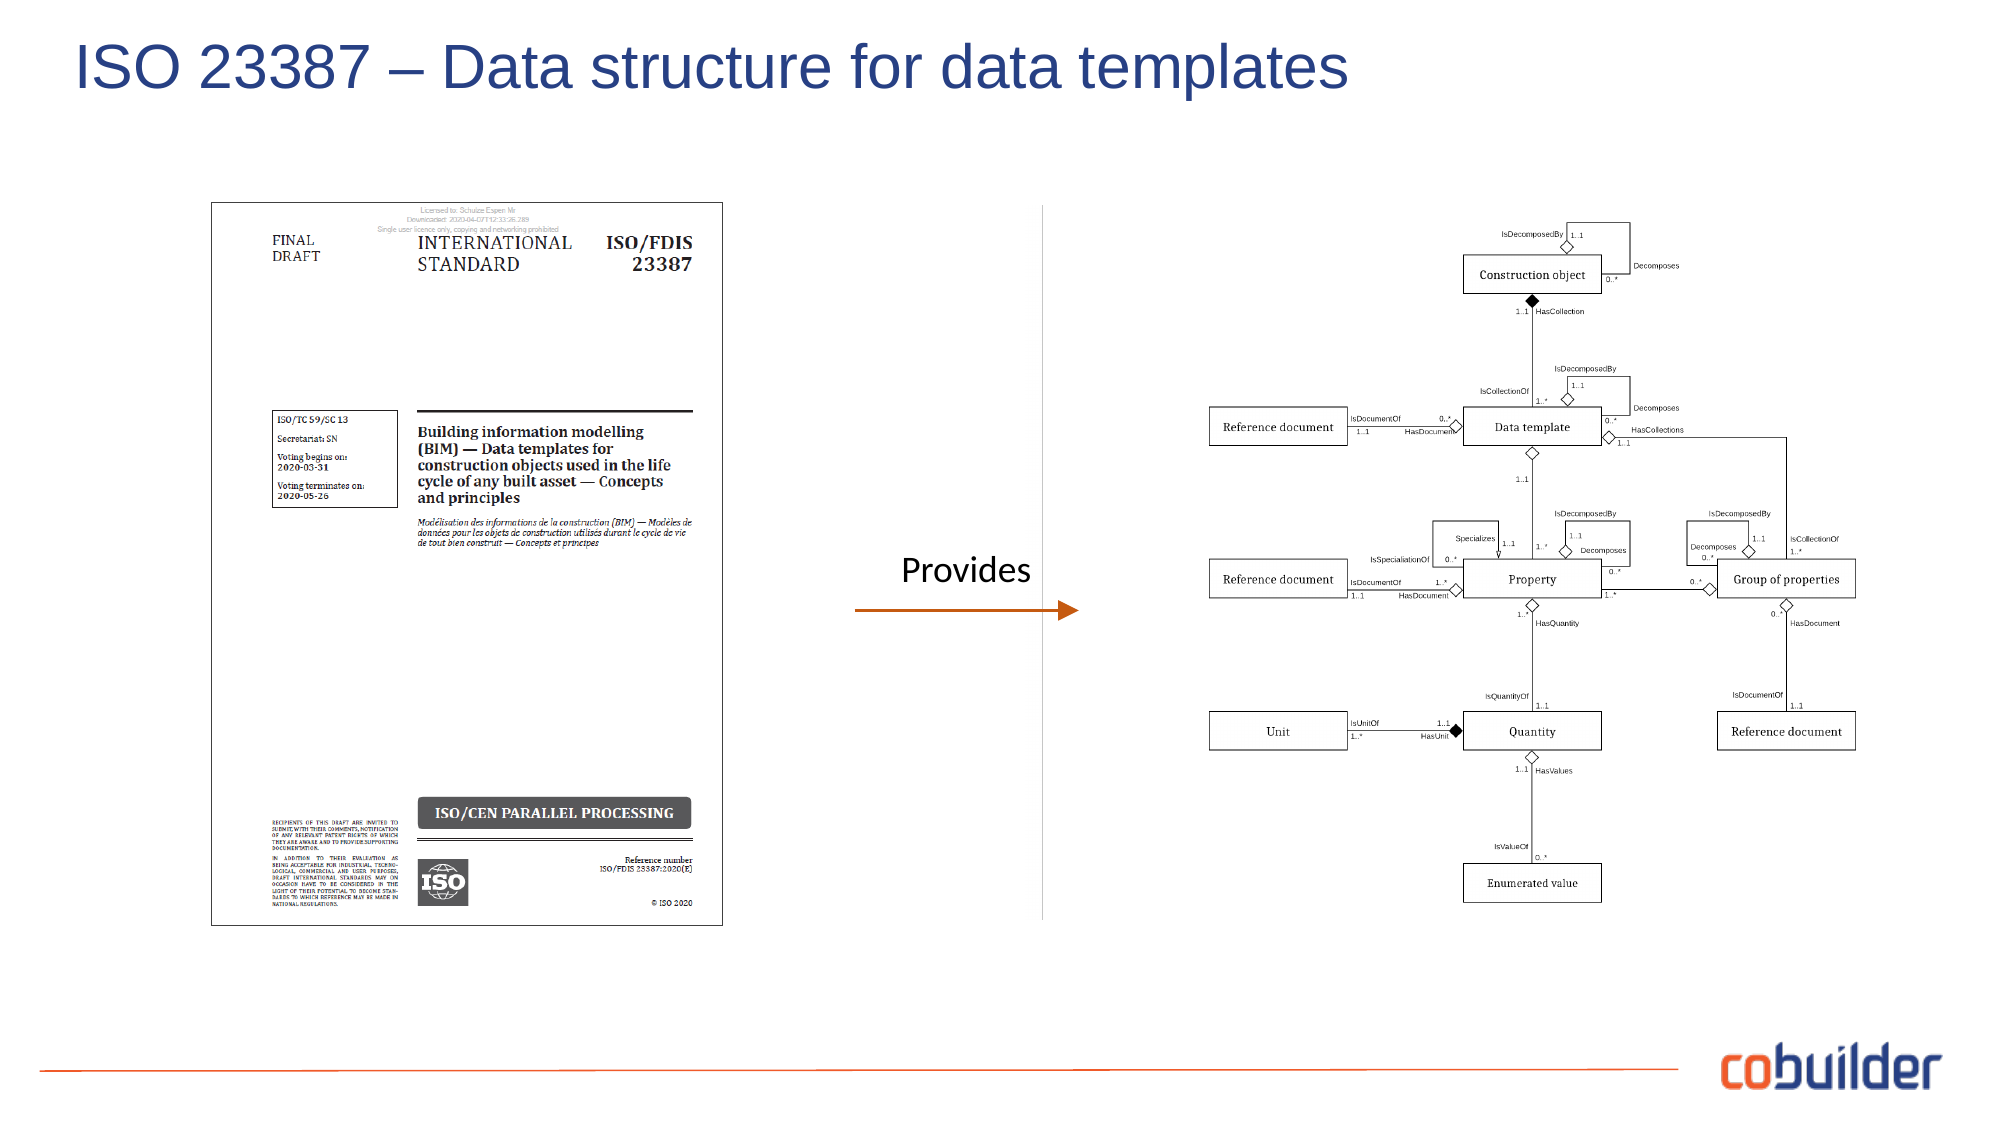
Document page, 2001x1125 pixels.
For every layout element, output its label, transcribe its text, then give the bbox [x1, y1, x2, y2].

text_box Provides [886, 537, 1025, 598]
title ISO 23387 – Data structure for data templates [59, 27, 1943, 163]
picture [1025, 205, 1873, 920]
picture [211, 202, 723, 926]
picture [1720, 1041, 1943, 1090]
